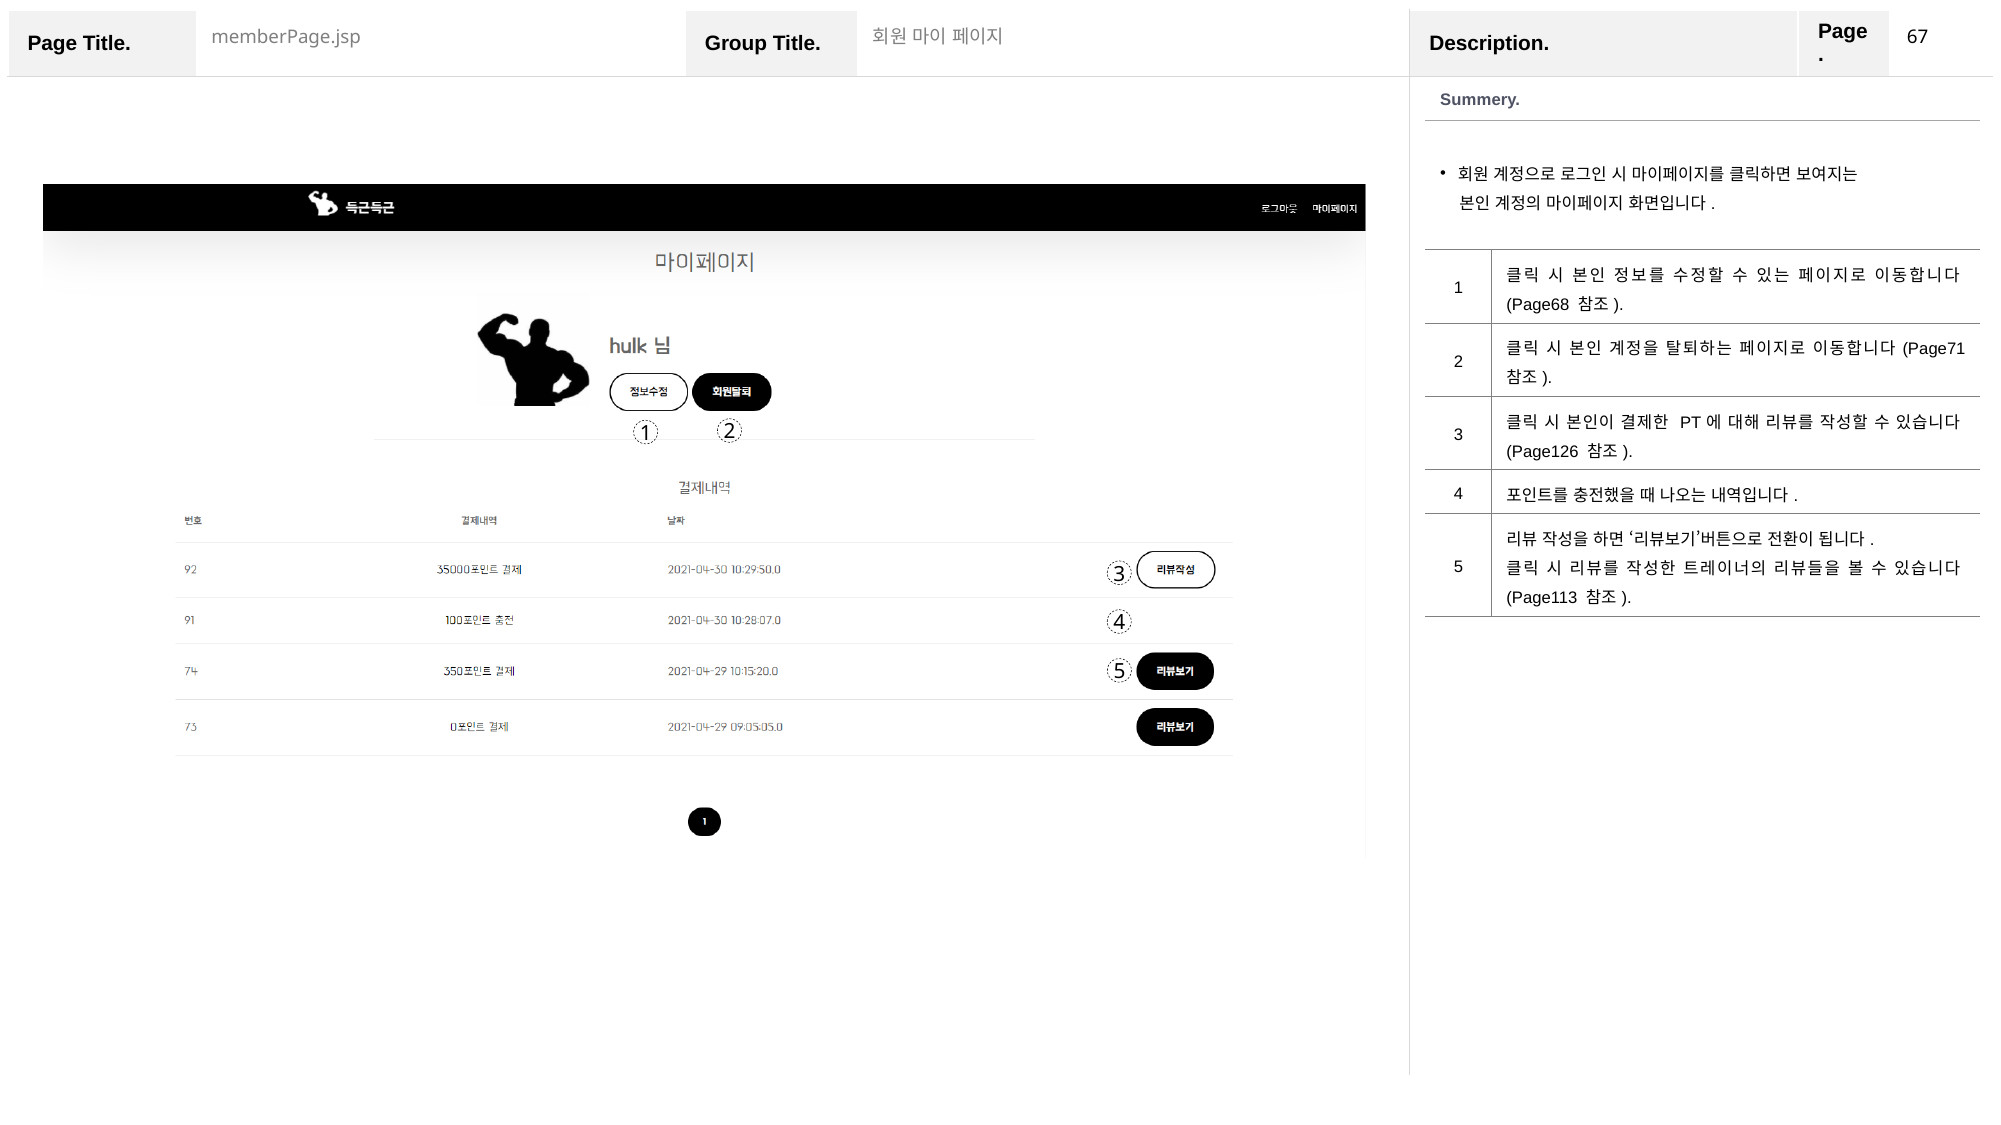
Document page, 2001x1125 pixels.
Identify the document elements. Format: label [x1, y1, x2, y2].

table_cell [1492, 514, 1980, 616]
table_cell [1492, 250, 1980, 323]
table_cell [1425, 514, 1491, 616]
table_cell [1425, 470, 1491, 513]
table_cell [1492, 397, 1980, 469]
table_cell [1425, 121, 1980, 249]
text_box [1892, 17, 2000, 58]
list [858, 18, 1405, 55]
list [196, 18, 684, 55]
table_header [1425, 78, 1980, 120]
table_cell [1425, 250, 1491, 323]
table_cell [1492, 324, 1980, 396]
picture [42, 184, 1366, 858]
table_cell [1425, 397, 1491, 469]
table_cell [1492, 470, 1980, 513]
table_cell [1425, 324, 1491, 396]
